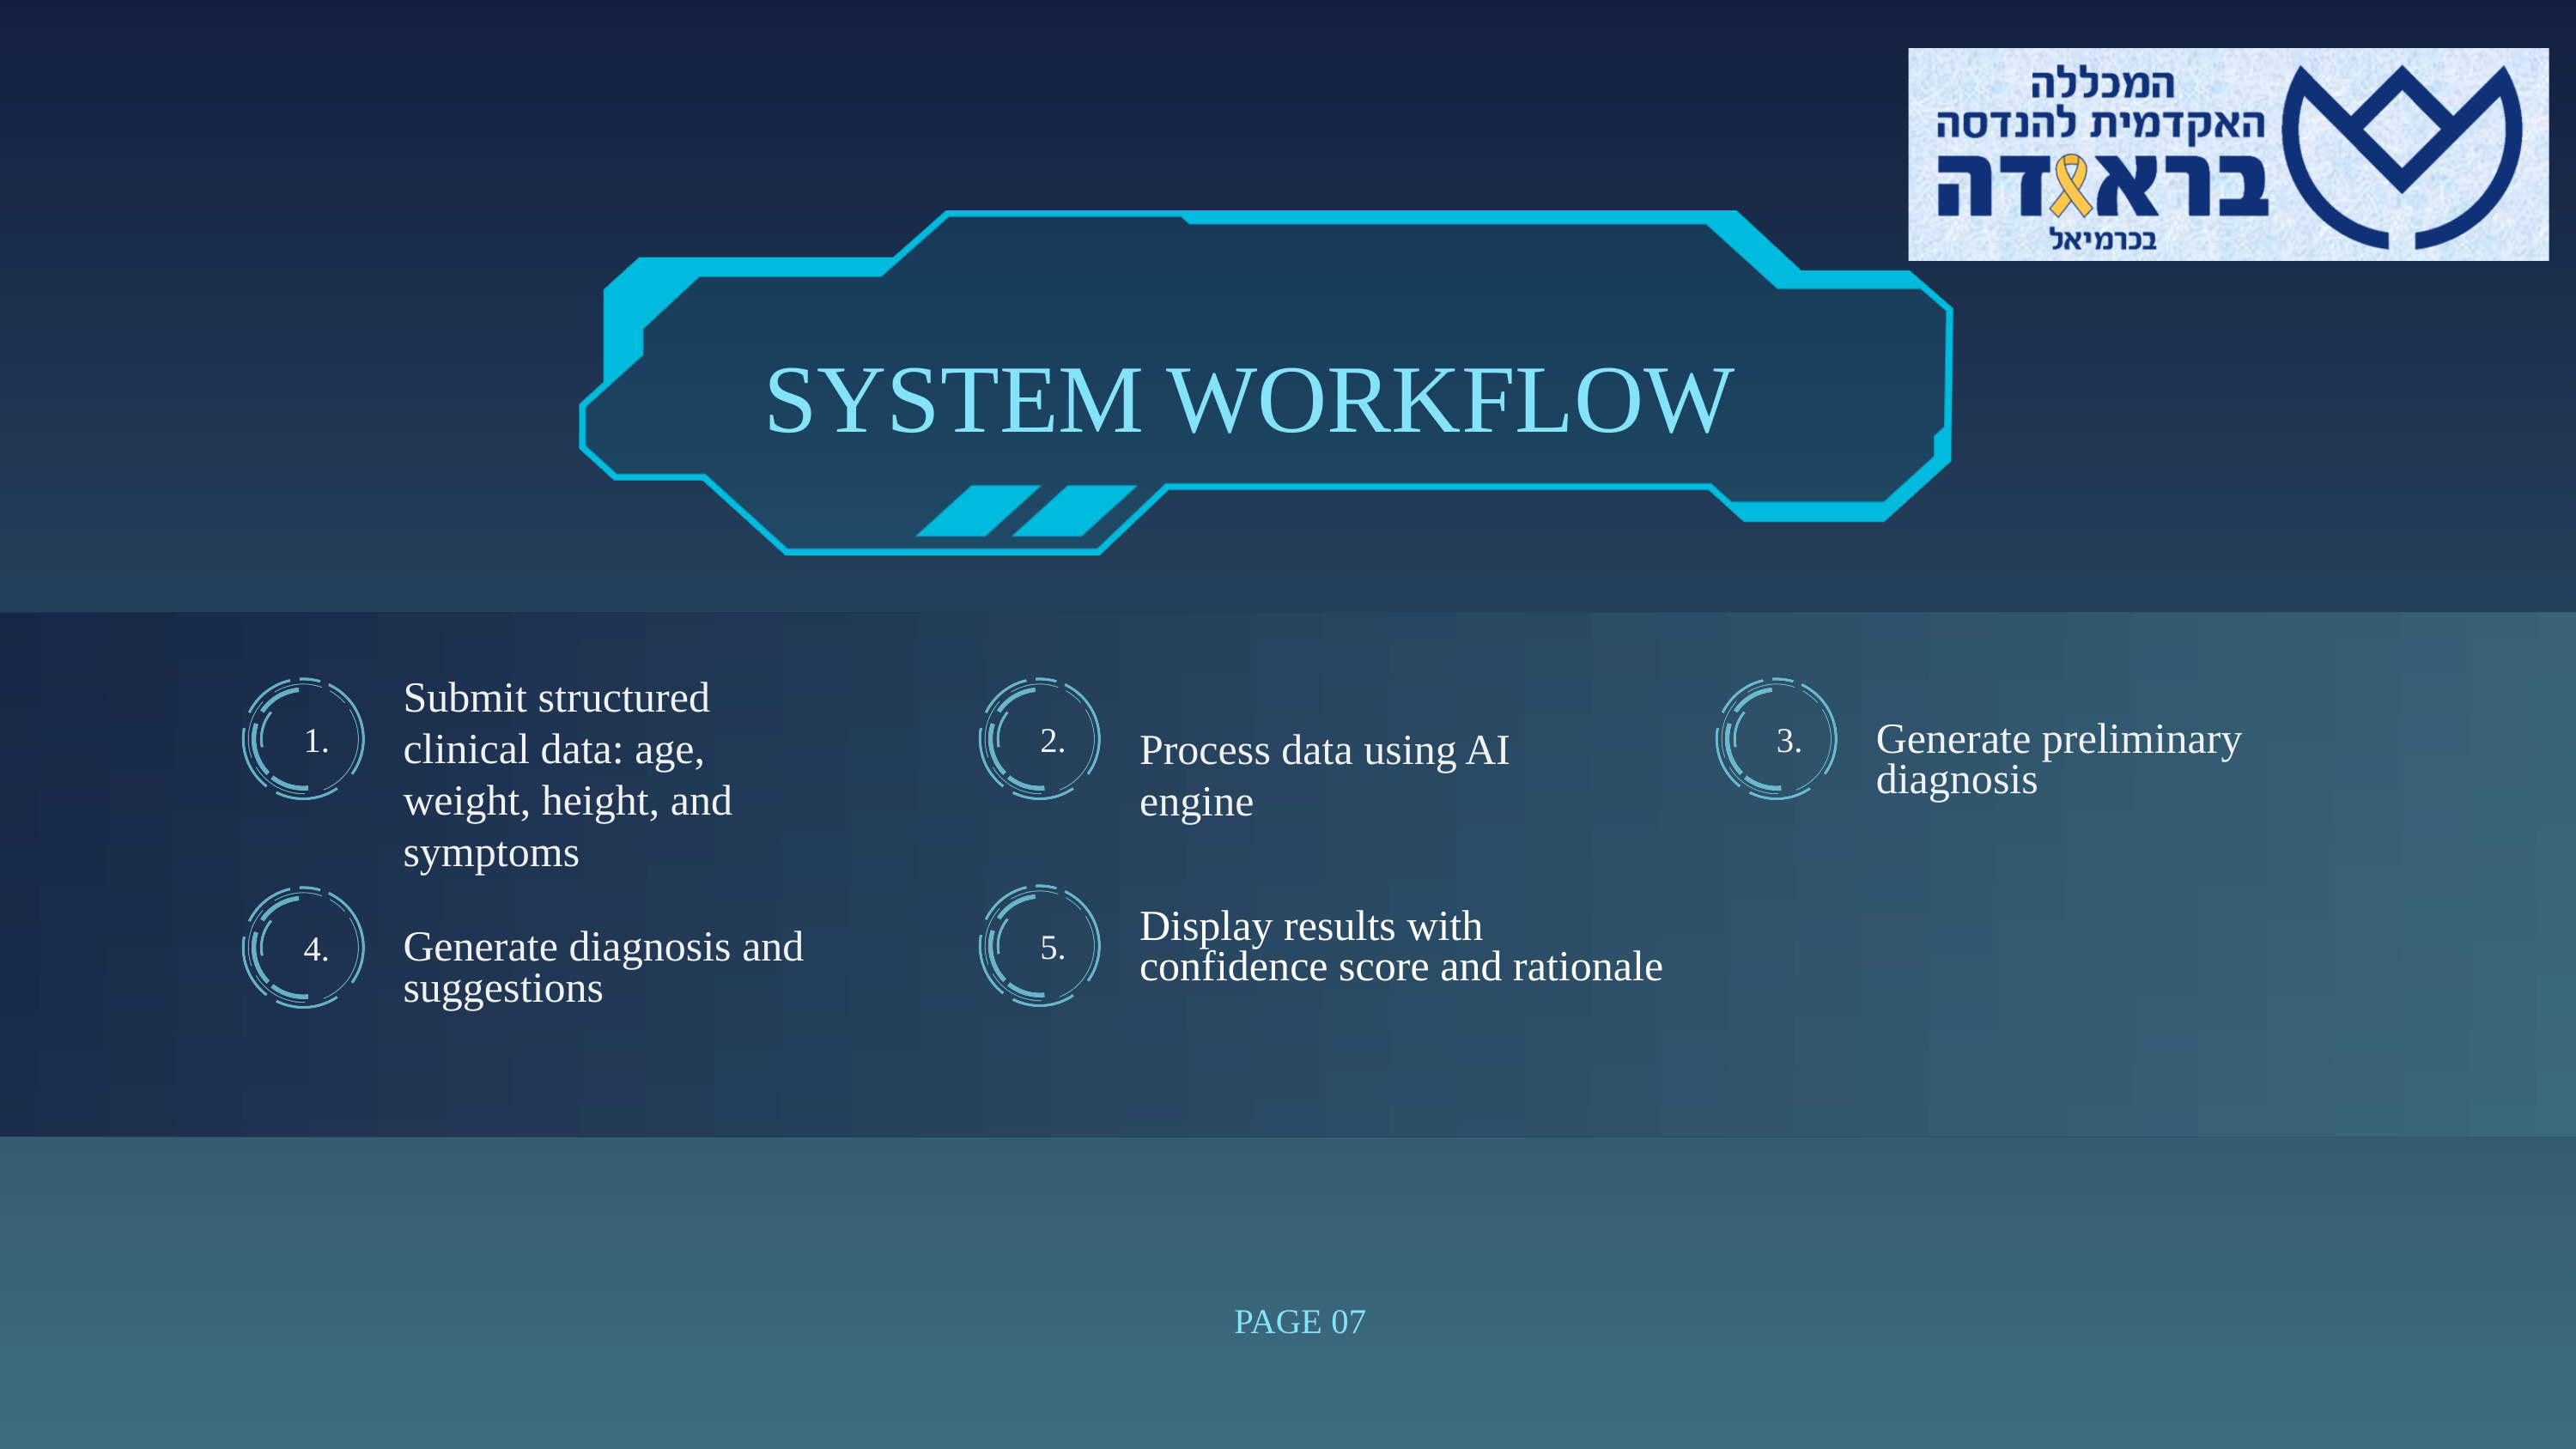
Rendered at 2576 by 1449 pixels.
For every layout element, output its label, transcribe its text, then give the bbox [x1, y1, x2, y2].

text_box SYSTEM WORKFLOW [763, 291, 1838, 452]
text_box PAGE 07 [1234, 1303, 1435, 1341]
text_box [0, 612, 2576, 1137]
text_box [579, 210, 1953, 555]
picture [1908, 48, 2549, 261]
